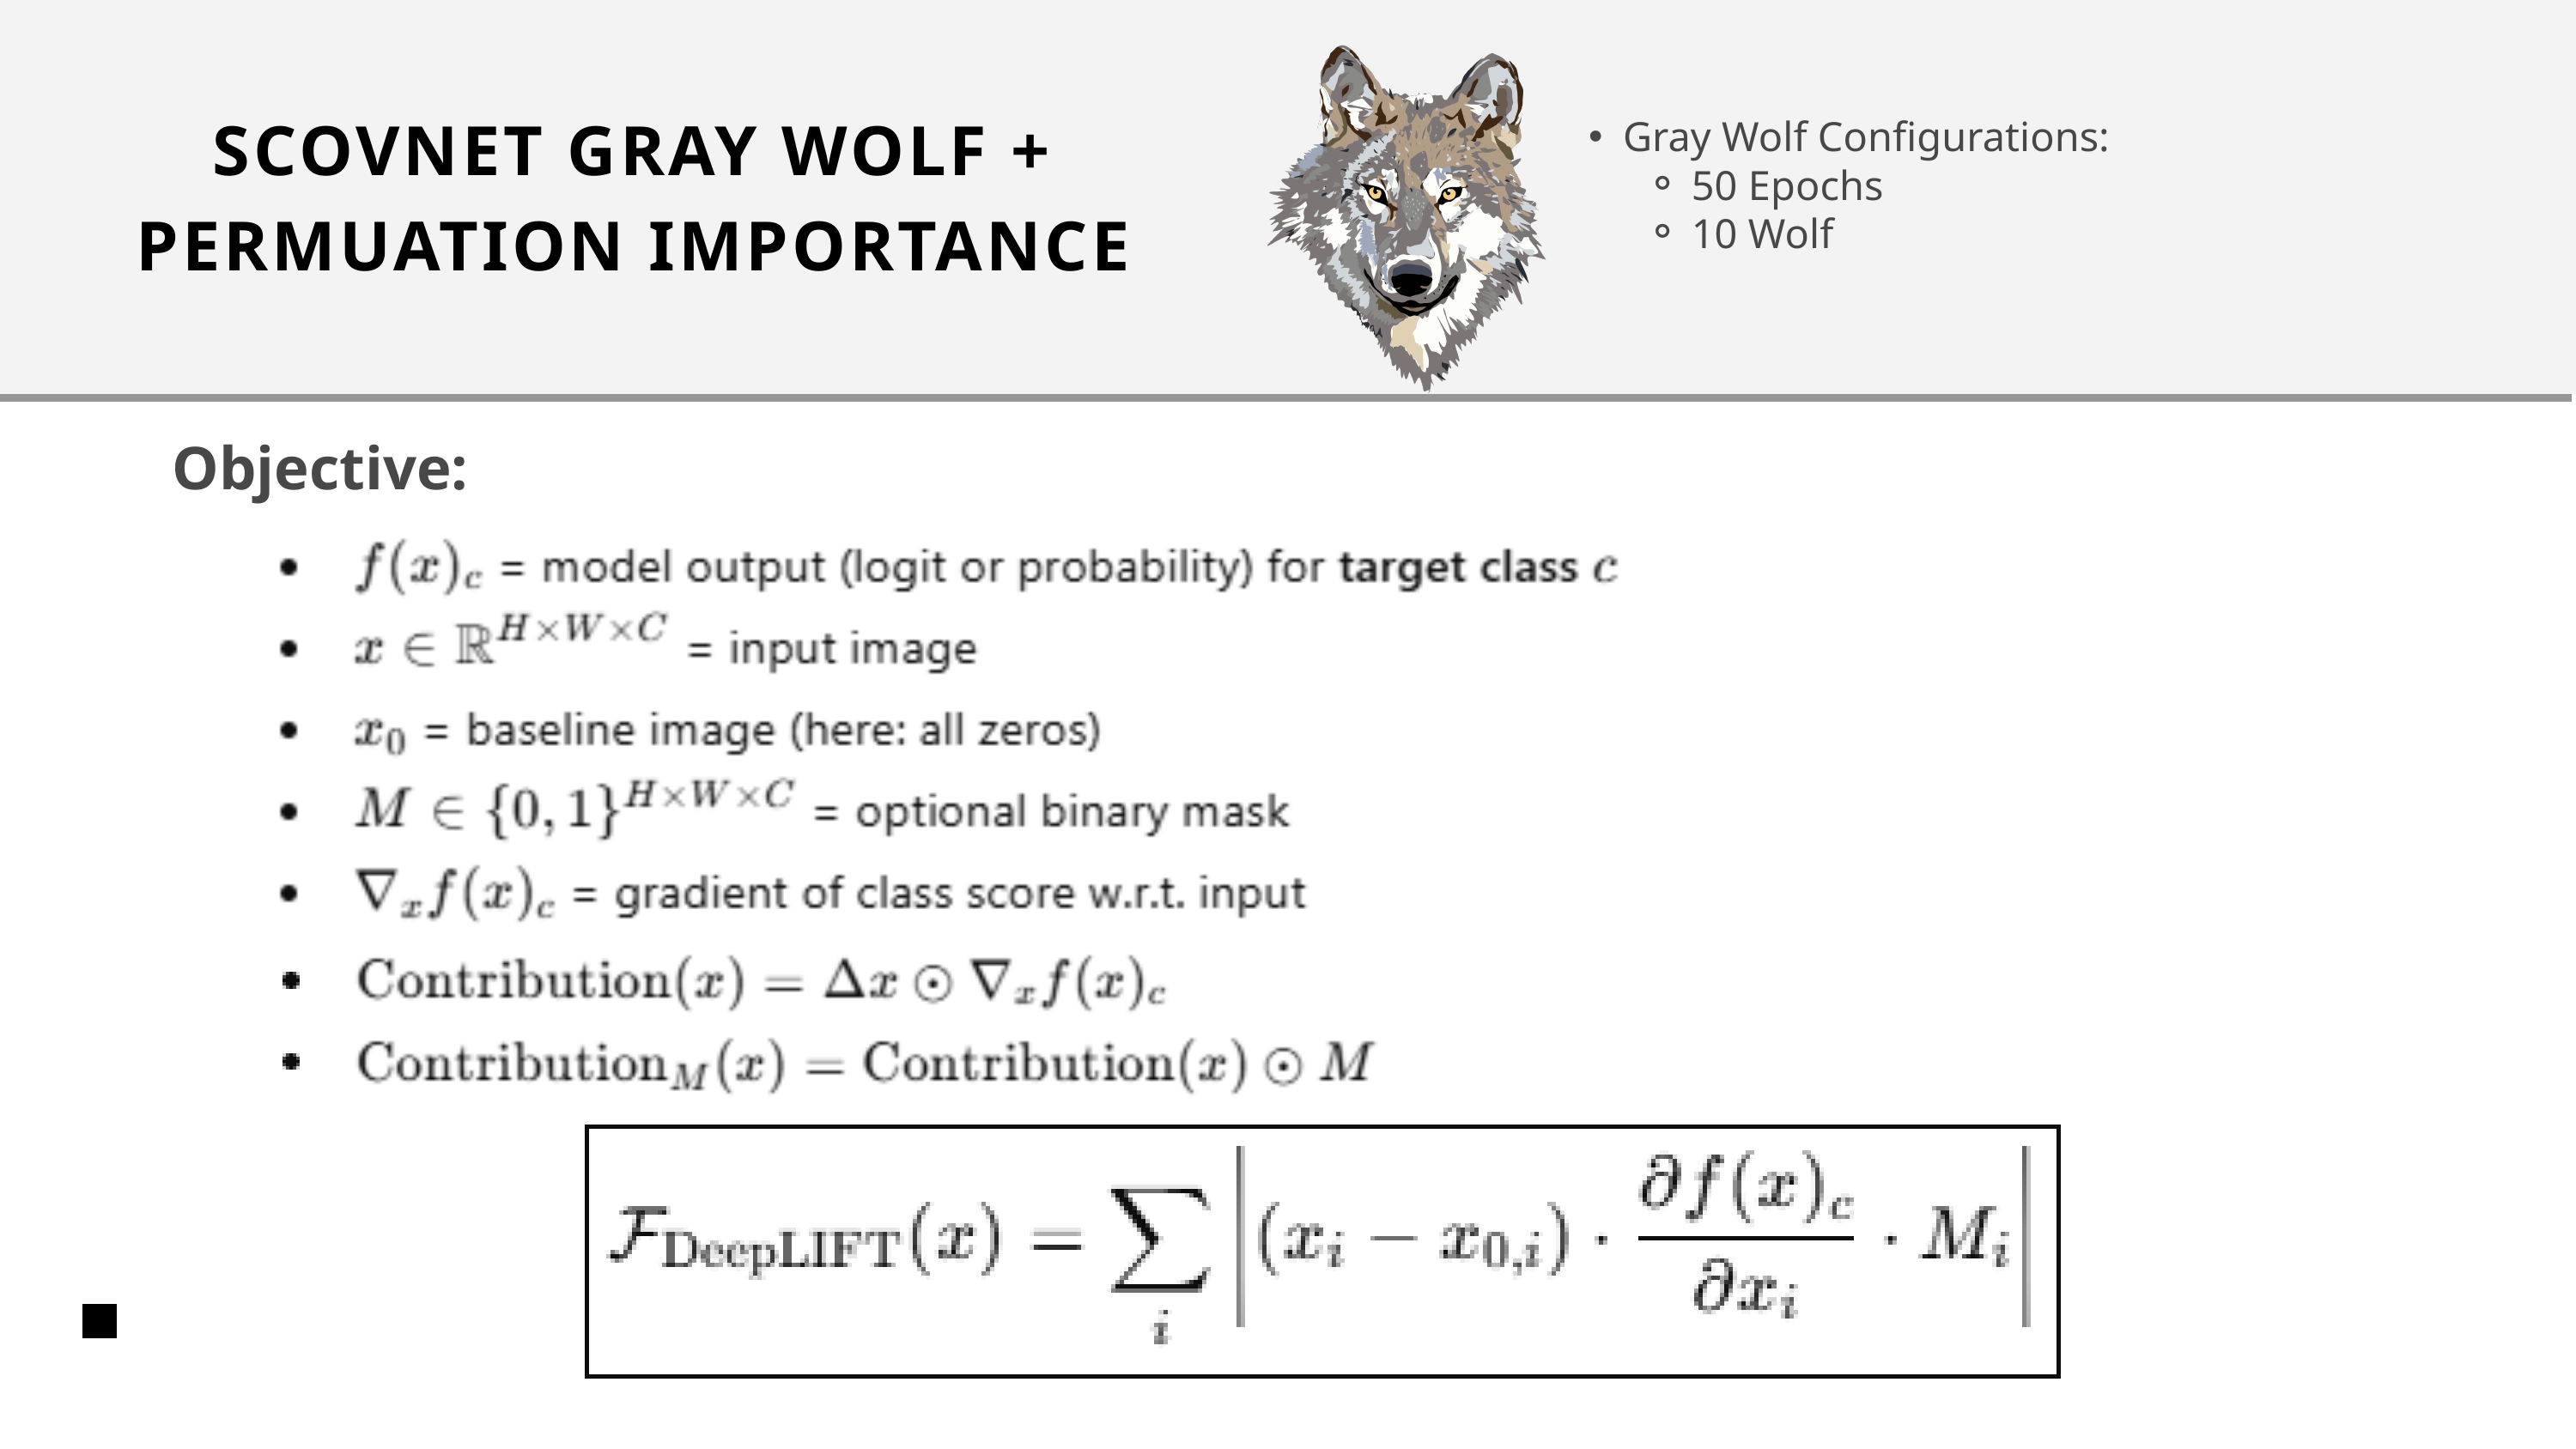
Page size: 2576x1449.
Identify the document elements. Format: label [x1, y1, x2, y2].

text_box [331, 925, 1185, 1053]
text_box [1554, 116, 2440, 323]
text_box [252, 518, 1651, 942]
text_box [0, 393, 2576, 408]
text_box [255, 936, 317, 1016]
text_box [334, 1014, 1391, 1104]
text_box [255, 1016, 317, 1104]
text_box [82, 1303, 118, 1339]
text_box [172, 433, 775, 581]
text_box [0, 0, 2576, 393]
text_box [550, 1103, 2079, 1392]
